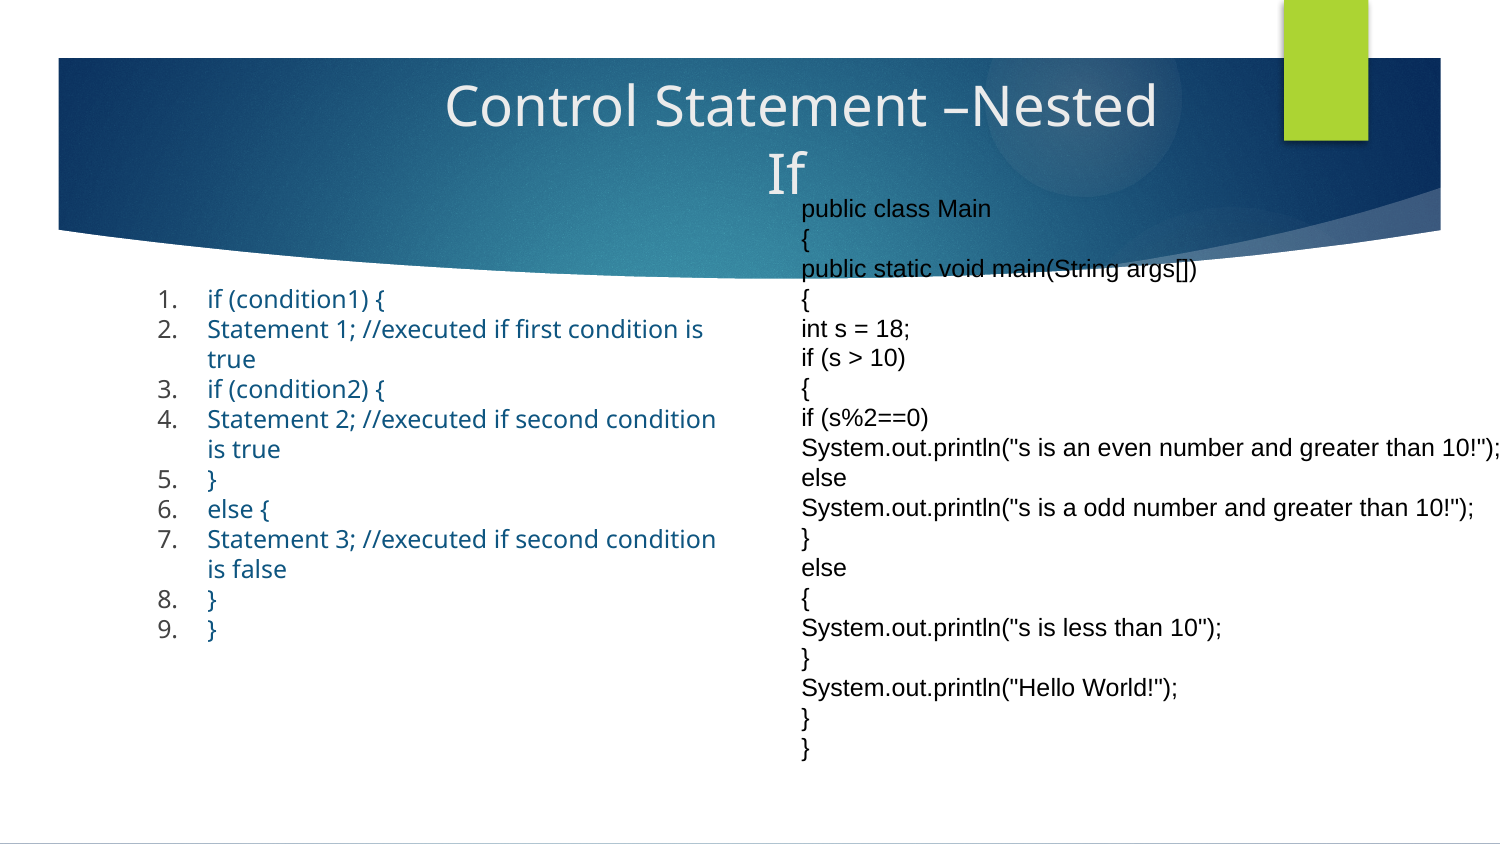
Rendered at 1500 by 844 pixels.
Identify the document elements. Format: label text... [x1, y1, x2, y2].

text_box public class Main { public static void main(String args[]) { int s = 18; if (s > 10) { if (s%2==0) System.out.println("s is an even number and greater than 10!"); else System.out.println("s is a odd number and greater than 10!"); } else { System.out.println("s is less than 10"); } System.out.println("Hello World!"); } } [786, 184, 1500, 804]
list if (condition1) { Statement 1; //executed if first condition is true if (condition2) { Statement 2; //executed if second condition is true } else { Statement 3; //executed if second condition is false } } [117, 188, 735, 768]
title Control Statement –Nested If [415, 55, 1188, 150]
